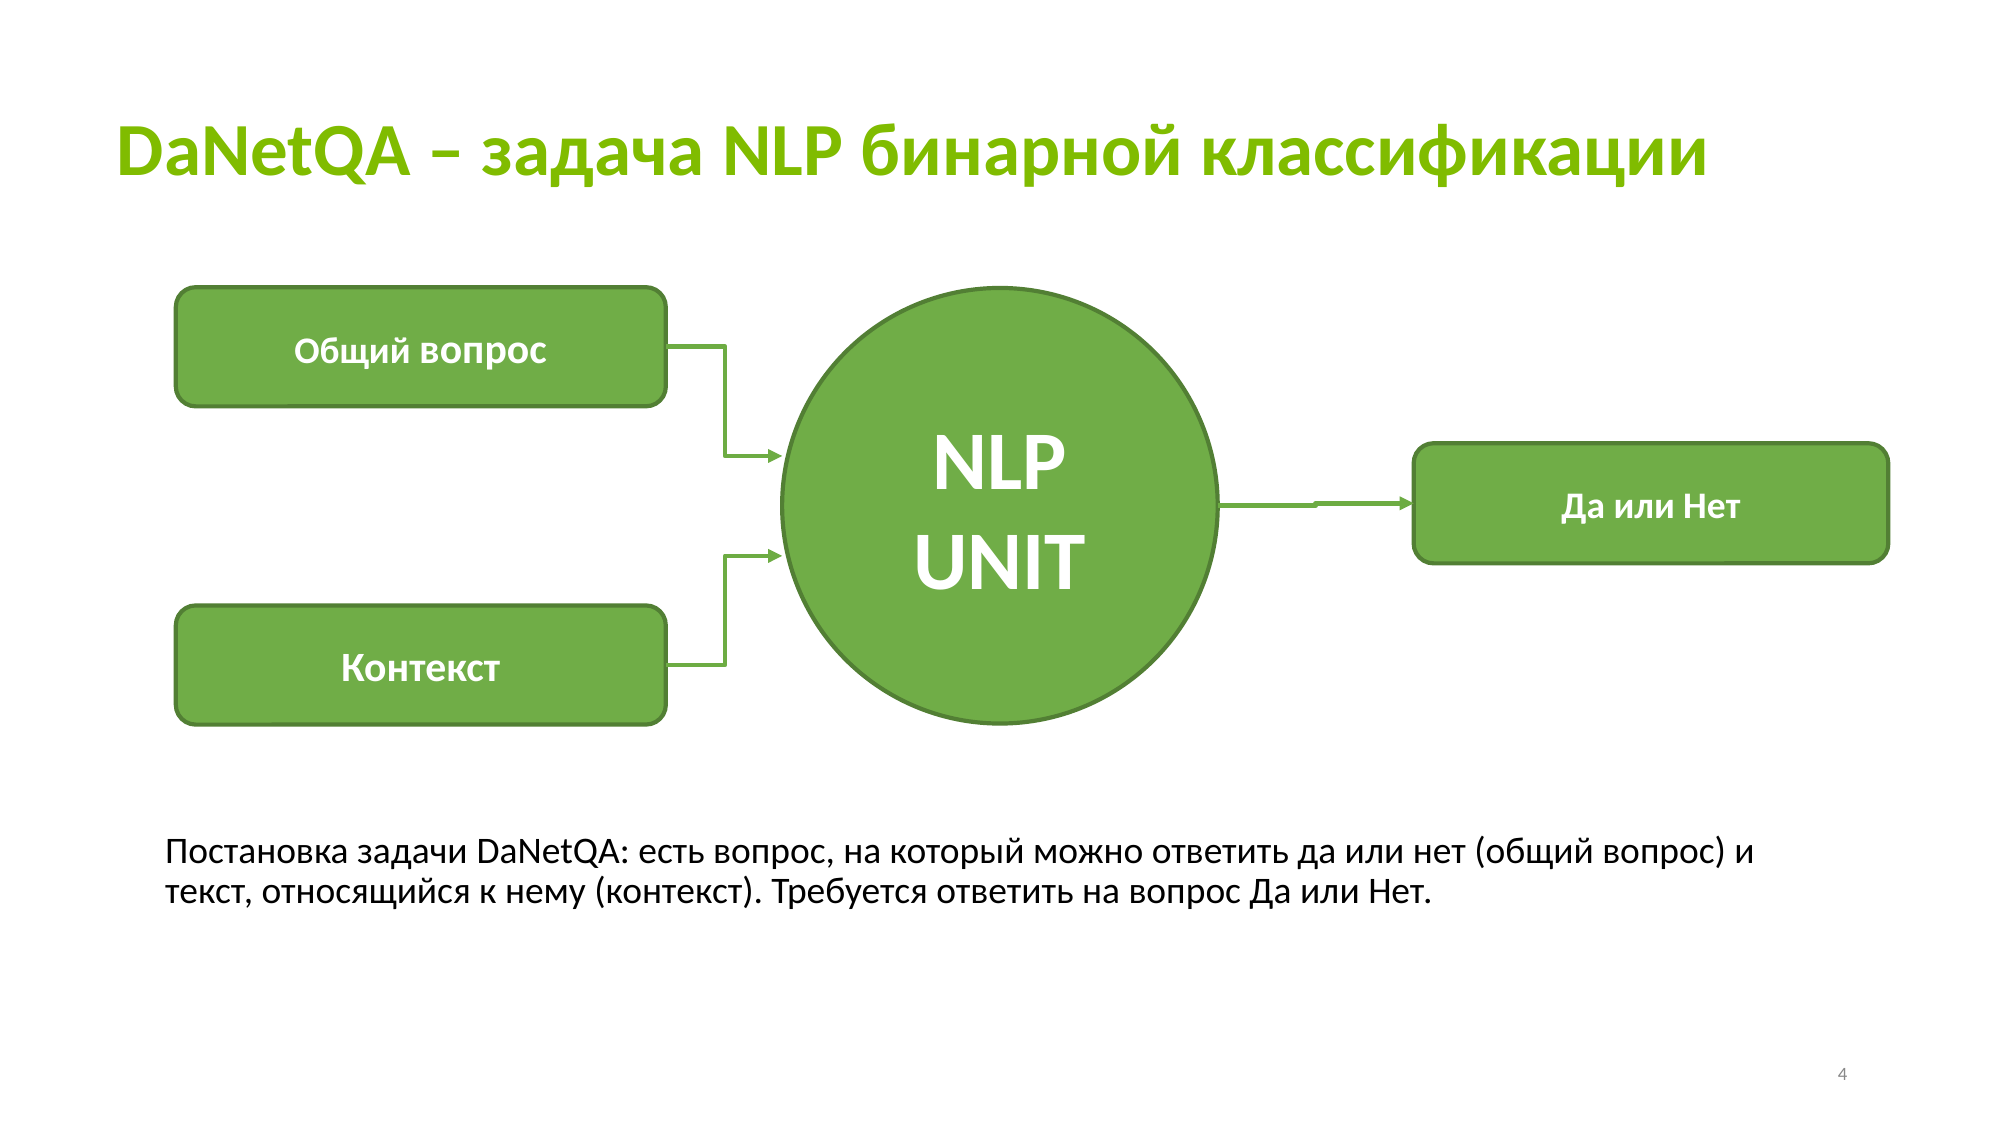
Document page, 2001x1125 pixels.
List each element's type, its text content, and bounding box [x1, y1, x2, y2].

text_box Контекст [173, 603, 668, 727]
title DaNetQA – задача NLP бинарной классификации [101, 103, 1750, 200]
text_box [665, 346, 783, 457]
text_box NLP UNIT [780, 285, 1220, 726]
text_box Да или Нет [1411, 441, 1891, 566]
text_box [665, 555, 783, 666]
slide_number 4 [1749, 1042, 1863, 1103]
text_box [1217, 503, 1414, 507]
list Постановка задачи DaNetQA: есть вопрос, на который можно ответить да или нет (общий вопрос) и текст, относящийся к нему (контекст). Требуется ответить на вопрос Да или Нет. [131, 823, 1820, 994]
text_box Общий вопрос [173, 285, 668, 409]
